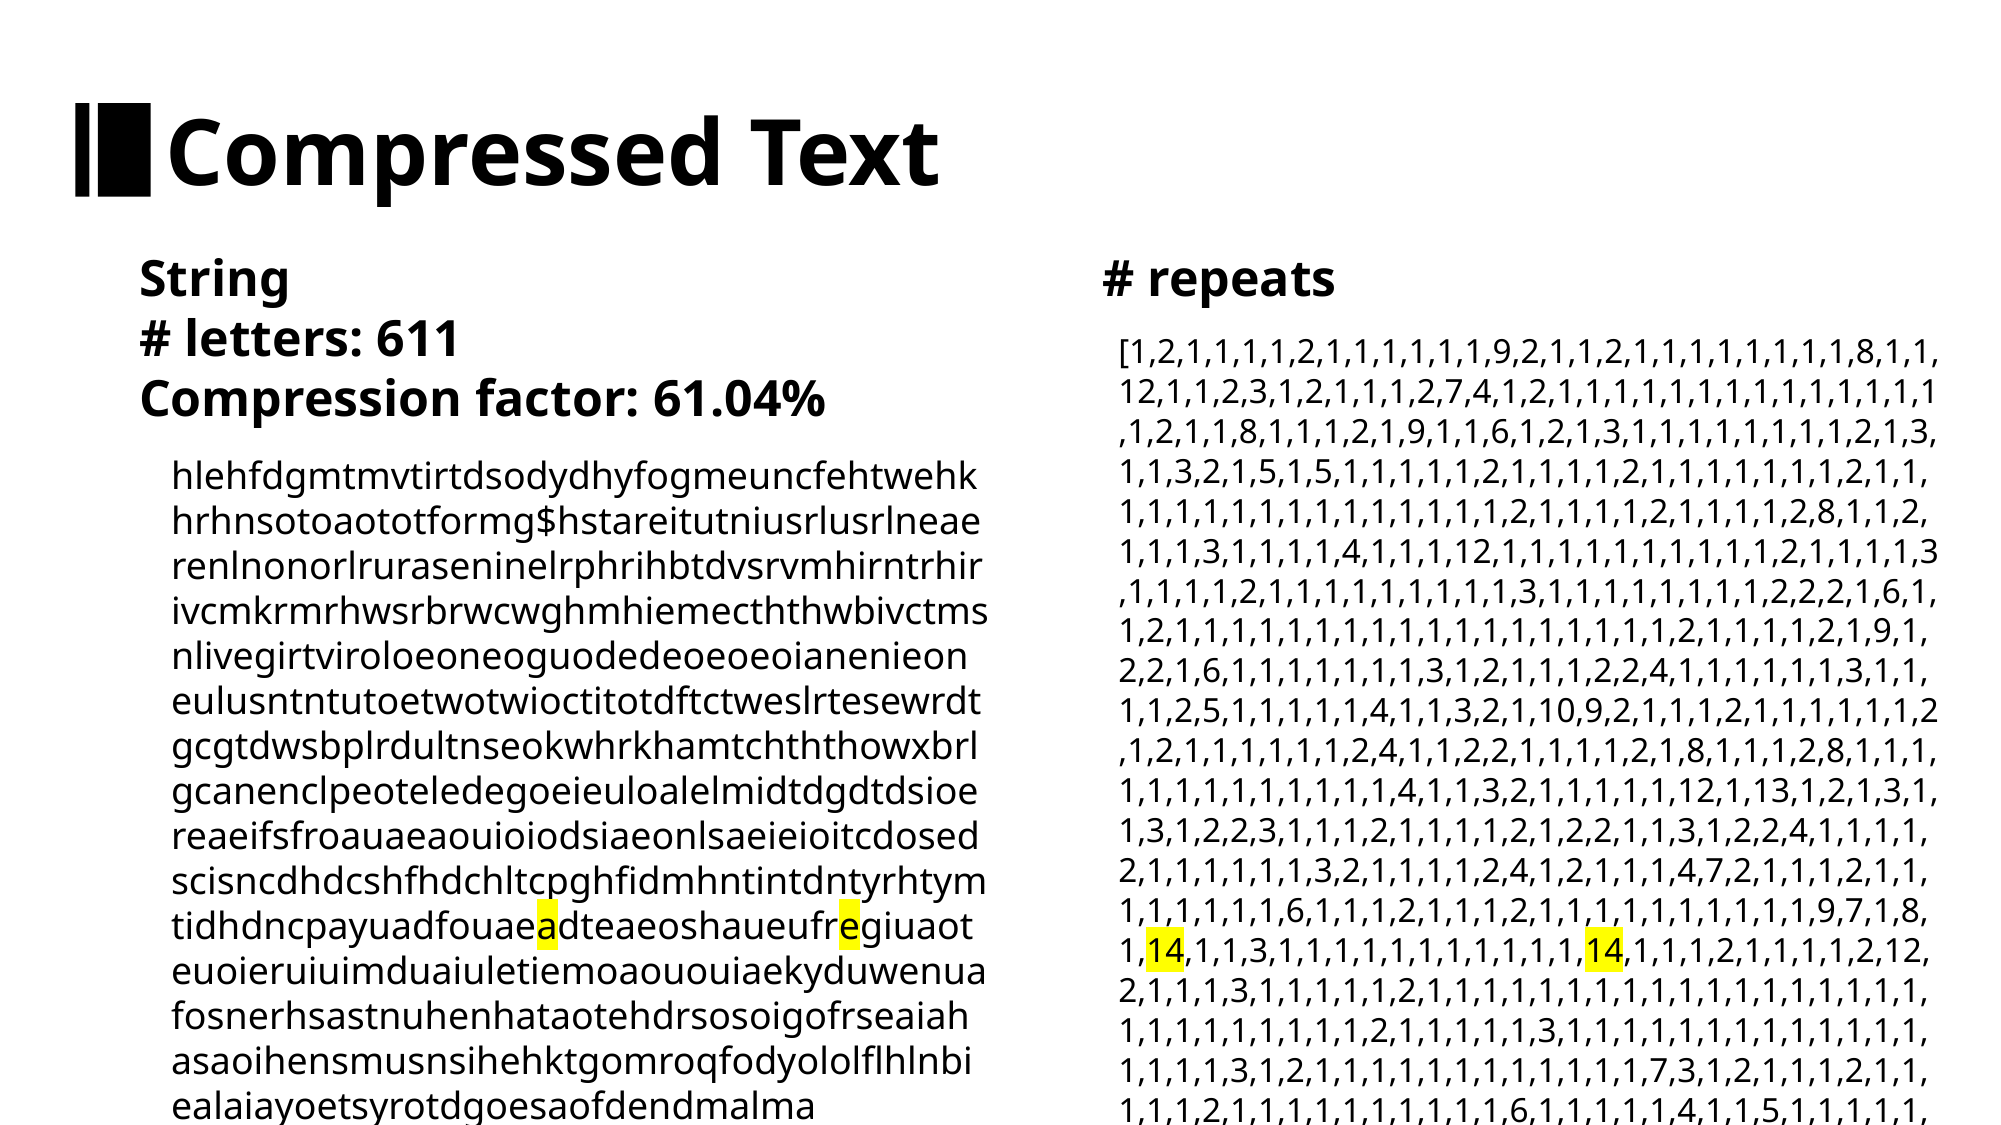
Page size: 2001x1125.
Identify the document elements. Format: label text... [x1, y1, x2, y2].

text_box String # letters: 611 Compression factor: 61.04% [124, 436, 842, 495]
text_box [1,2,1,1,1,1,2,1,1,1,1,1,1,9,2,1,1,2,1,1,1,1,1,1,1,1,8,1,1,12,1,1,2,3,1,2,1,1,1,2,7,4,1,2,1,1,1,1,1,1,1,1,1,1,1,1,1,1,1,2,1,1,8,1,1,1,2,1,9,1,1,6,1,2,1,3,1,1,1,1,1,1,1,1,2,1,3,1,1,3,2,1,5,1,5,1,1,1,1,1,2,1,1,1,1,2,1,1,1,1,1,1,1,2,1,1,1,1,1,1,1,1,1,1,1,1,1,1,1,1,2,1,1,1,1,2,1,1,1,1,2,8,1,1,2,1,1,1,3,1,1,1,1,4,1,1,1,12,1,1,1,1,1,1,1,1,1,1,2,1,1,1,1,3,1,1,1,1,2,1,1,1,1,1,1,1,1,1,3,1,1,1,1,1,1,1,1,2,2,2,1,6,1,1,2,1,1,1,1,1,1,1,1,1,1,1,1,1,1,1,1,1,1,2,1,1,1,1,2,1,9,1,2,2,1,6,1,1,1,1,1,1,1,3,1,2,1,1,1,2,2,4,1,1,1,1,1,1,3,1,1,1,1,2,5,1,1,1,1,1,4,1,1,3,2,1,10,9,2,1,1,1,2,1,1,1,1,1,1,2,1,2,1,1,1,1,1,1,2,4,1,1,2,2,1,1,1,1,2,1,8,1,1,1,2,8,1,1,1,1,1,1,1,1,1,1,1,1,1,4,1,1,3,2,1,1,1,1,1,12,1,13,1,2,1,3,1,1,3,1,2,2,3,1,1,1,2,1,1,1,1,2,1,2,2,1,1,3,1,2,2,4,1,1,1,1,2,1,1,1,1,1,1,3,2,1,1,1,1,2,4,1,2,1,1,1,4,7,2,1,1,1,2,1,1,1,1,1,1,1,1,6,1,1,1,2,1,1,1,2,1,1,1,1,1,1,1,1,1,1,9,7,1,8,1,14,1,1,3,1,1,1,1,1,1,1,1,1,1,1,14,1,1,1,2,1,1,1,1,2,12,2,1,1,1,3,1,1,1,1,1,2,1,1,1,1,1,1,1,1,1,1,1,1,1,1,1,1,1,1,1,1,1,1,1,1,1,1,1,2,1,1,1,1,1,3,1,1,1,1,1,1,1,1,1,1,1,1,1,1,1,1,1,3,1,2,1,1,1,1,1,1,1,1,1,1,1,1,7,3,1,2,1,1,1,2,1,1,1,1,1,2,1,1,1,1,1,1,1,1,1,1,6,1,1,1,1,1,4,1,1,5,1,1,1,1,1,1,1,1,1,1,1,3,1,1,4,1,1,2,1,1,2,1,1,1,1,1,1,1,1,1,1,3,1,1,1,1,1,1,1] [1103, 322, 1964, 1125]
text_box hlehfdgmtmvtirtdsodydhyfogmeuncfehtwehkhrhnsotoaototformg$hstareitutniusrlusrlneaerenlnonorlruraseninelrphrihbtdvsrvmhirntrhirivcmkrmrhwsrbrwcwghmhiemecththwbivctmsnlivegirtviroloeoneoguodedeoeoeoianenieoneulusntntutoetwotwioctitotdftctweslrtesewrdtgcgtdwsbplrdultnseokwhrkhamtchththowxbrlgcanenclpeoteledegoeieuloalelmidtdgdtdsioereaeifsfroauaeaouioiodsiaeonlsaeieioitcdosedscisncdhdcshfhdchltcpghfidmhntintdntyrhtymtidhdncpayuadfouaeadteaeoshaueufregiuaoteuoieruiuimduaiuletiemoaououiaekyduwenuafosnerhsastnuhenhataotehdrsosoigofrseaiahasaoihensmusnsihehktgomroqfodyololflhlnbiealaiayoetsyrotdgoesaofdendmalma [156, 444, 1005, 1125]
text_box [75, 86, 1574, 436]
